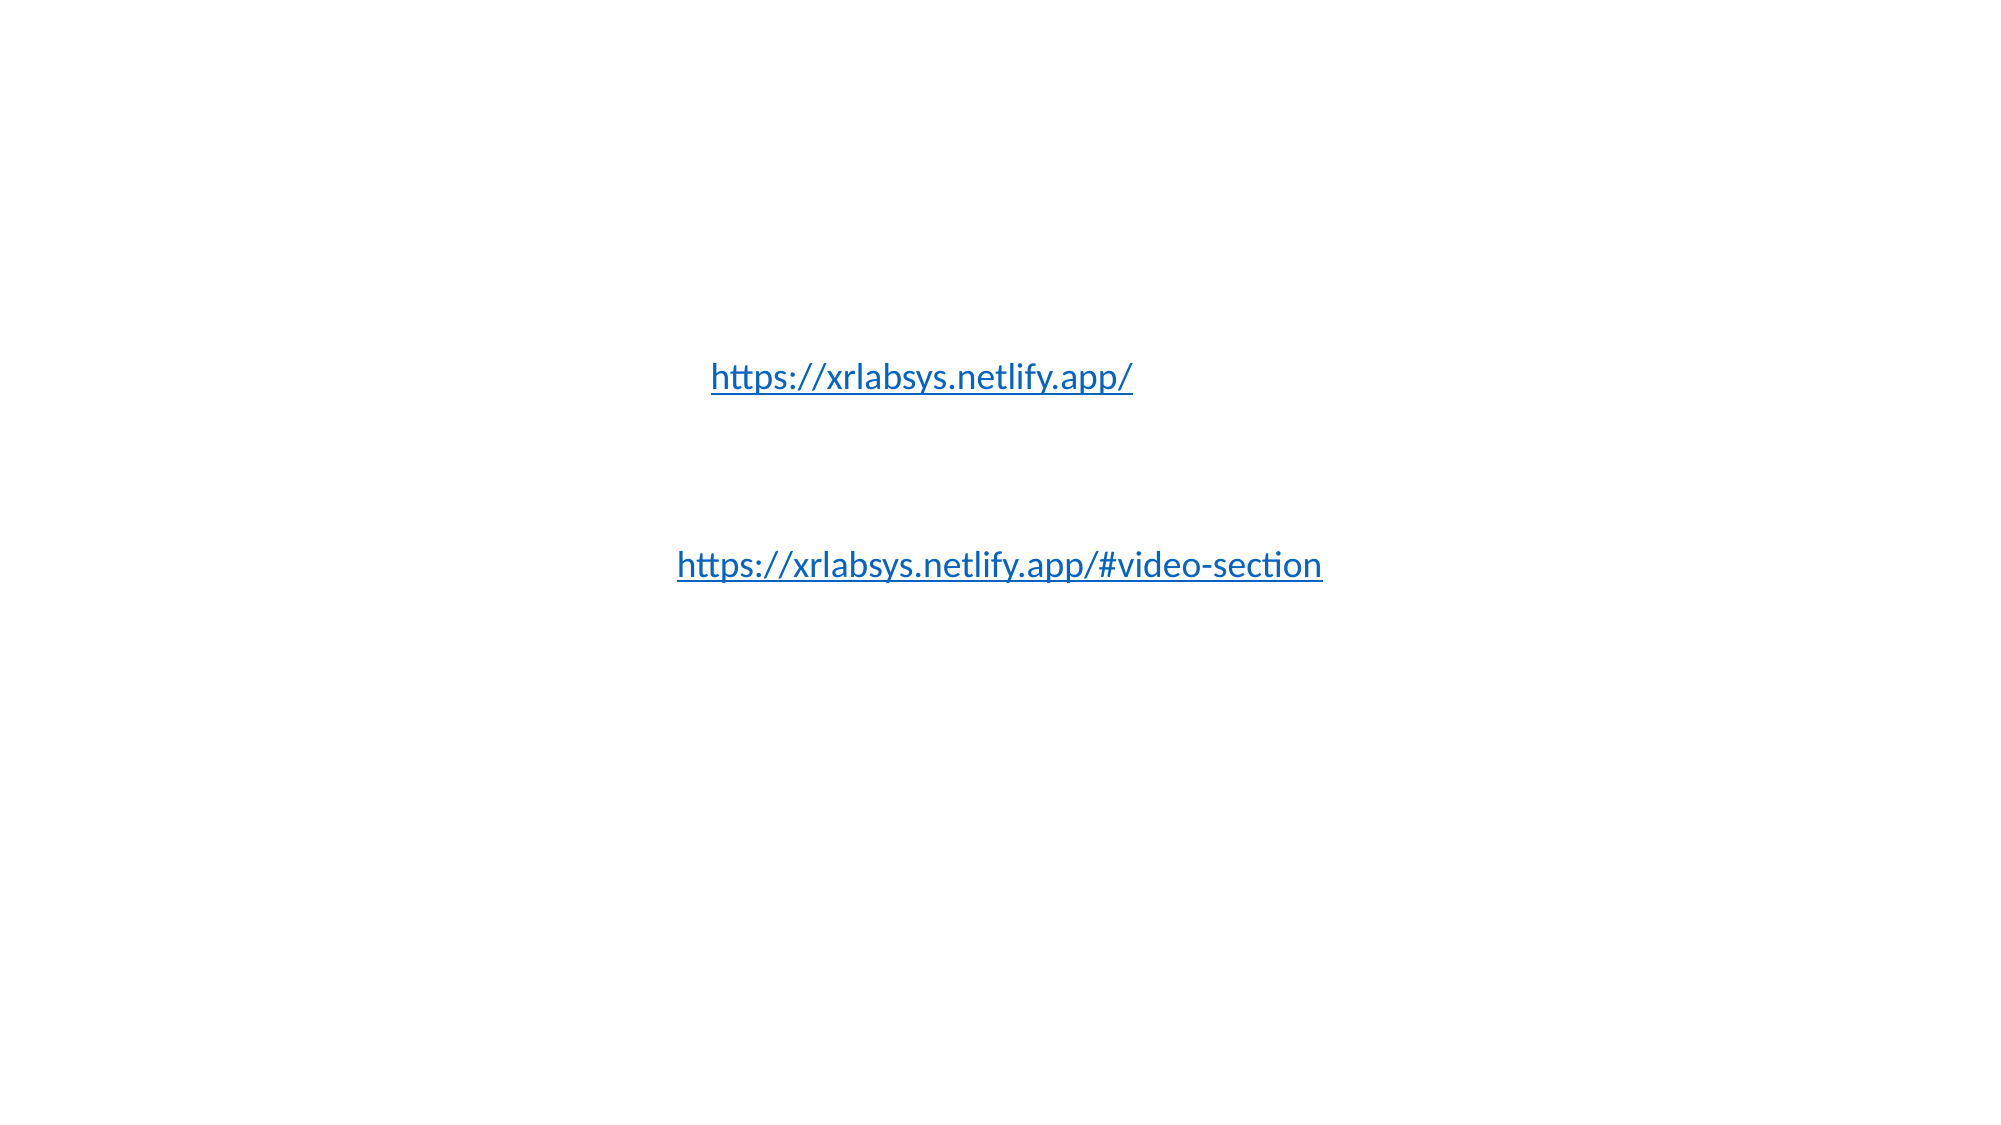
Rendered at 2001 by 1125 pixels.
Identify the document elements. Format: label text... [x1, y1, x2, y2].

text_box https://xrlabsys.netlify.app/#video-section [662, 532, 1338, 637]
text_box https://xrlabsys.netlify.app/ [695, 345, 1148, 450]
